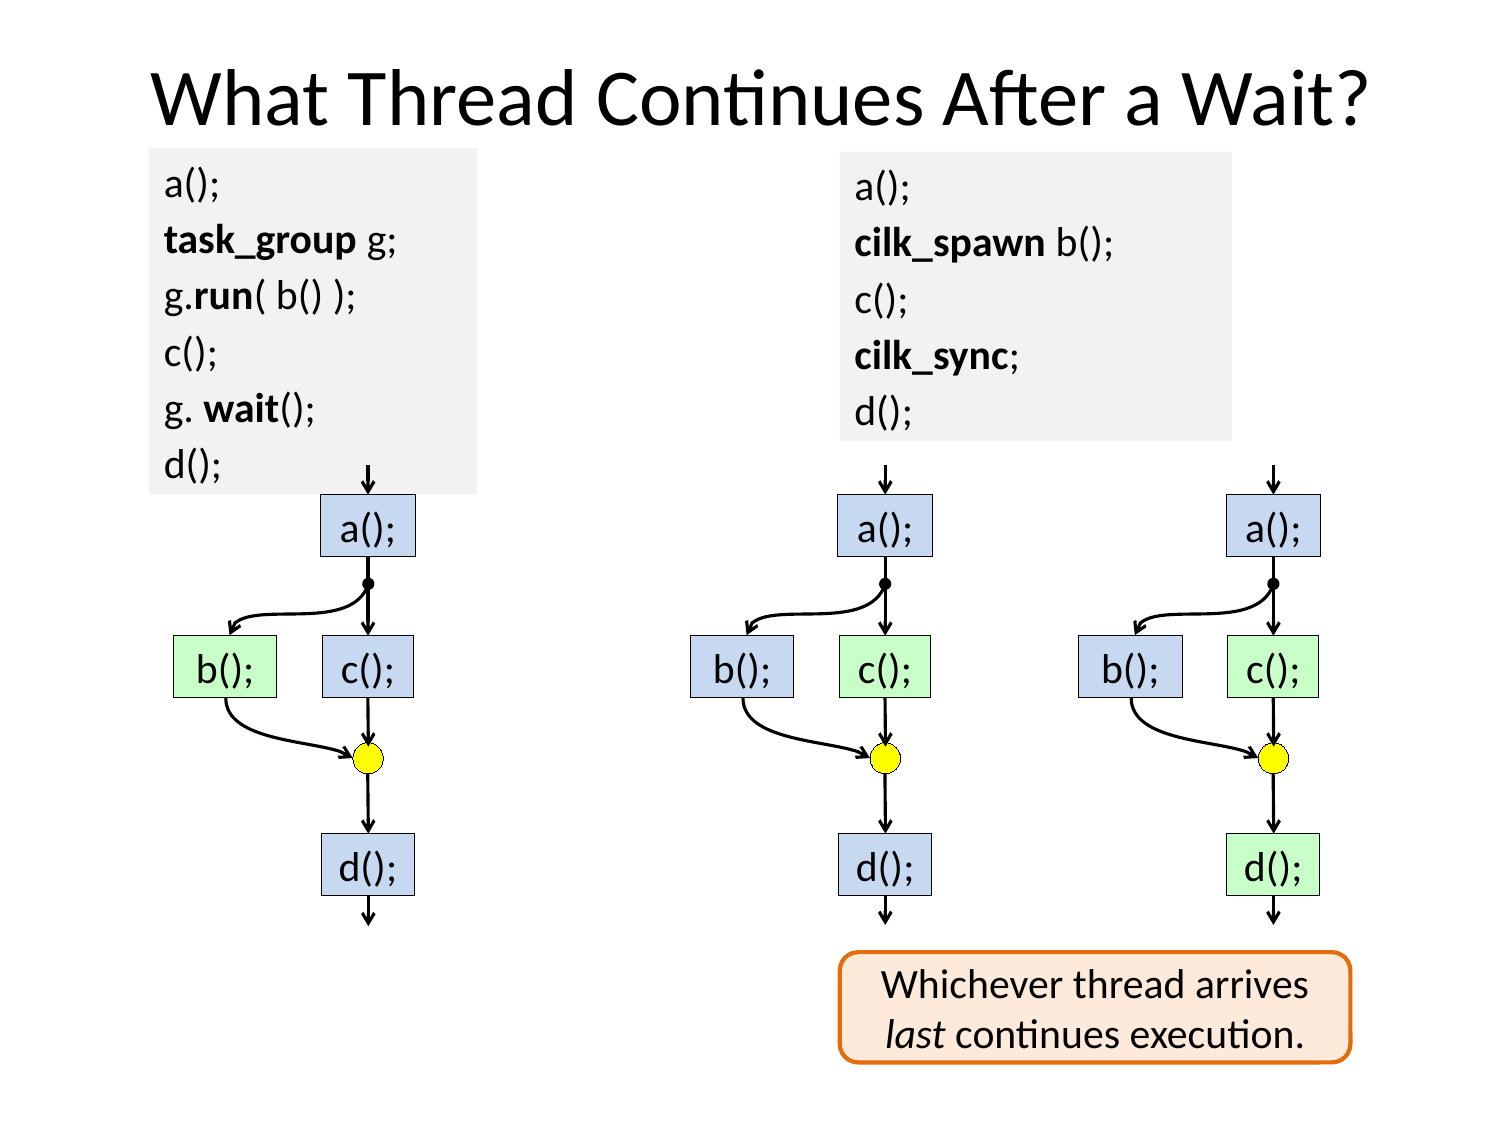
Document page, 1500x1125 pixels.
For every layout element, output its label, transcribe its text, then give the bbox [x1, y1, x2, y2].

text_box a(); task_group g; g.run( b() ); c(); g. wait(); d(); [148, 148, 477, 495]
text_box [690, 464, 933, 926]
title What Thread Continues After a Wait? [87, 0, 1438, 187]
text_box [1078, 464, 1322, 926]
text_box a(); cilk_spawn b(); c(); cilk_sync; d(); [839, 151, 1232, 442]
text_box Whichever thread arrives last continues execution. [839, 952, 1351, 1063]
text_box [173, 464, 416, 927]
